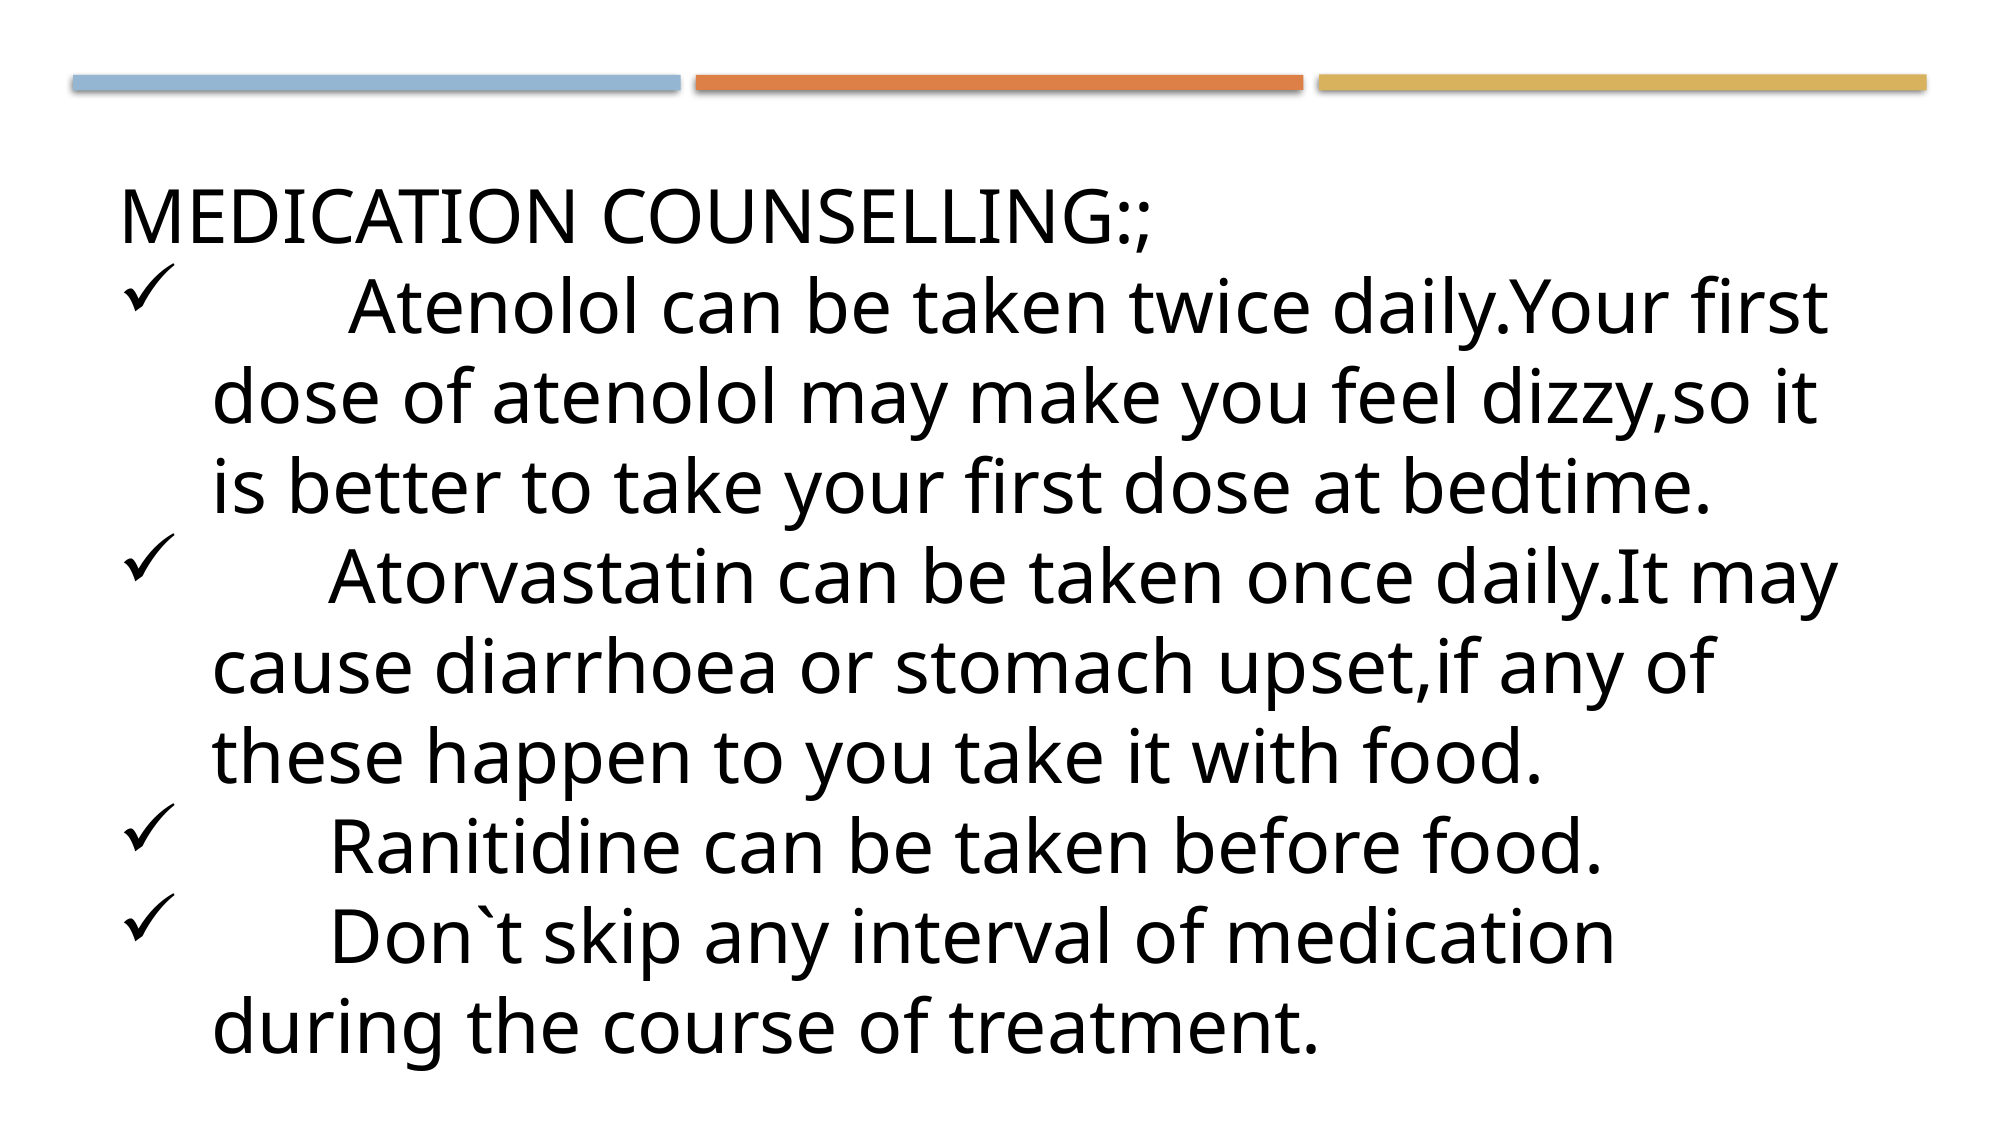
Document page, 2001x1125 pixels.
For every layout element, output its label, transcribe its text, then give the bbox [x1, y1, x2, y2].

text_box MEDICATION COUNSELLING:; Atenolol can be taken twice daily.Your first dose of atenolol may make you feel dizzy,so it is better to take your first dose at bedtime. Atorvastatin can be taken once daily.It may cause diarrhoea or stomach upset,if any of these happen to you take it with food. Ranitidine can be taken before food. Don`t skip any interval of medication during the course of treatment. [103, 161, 1866, 1076]
